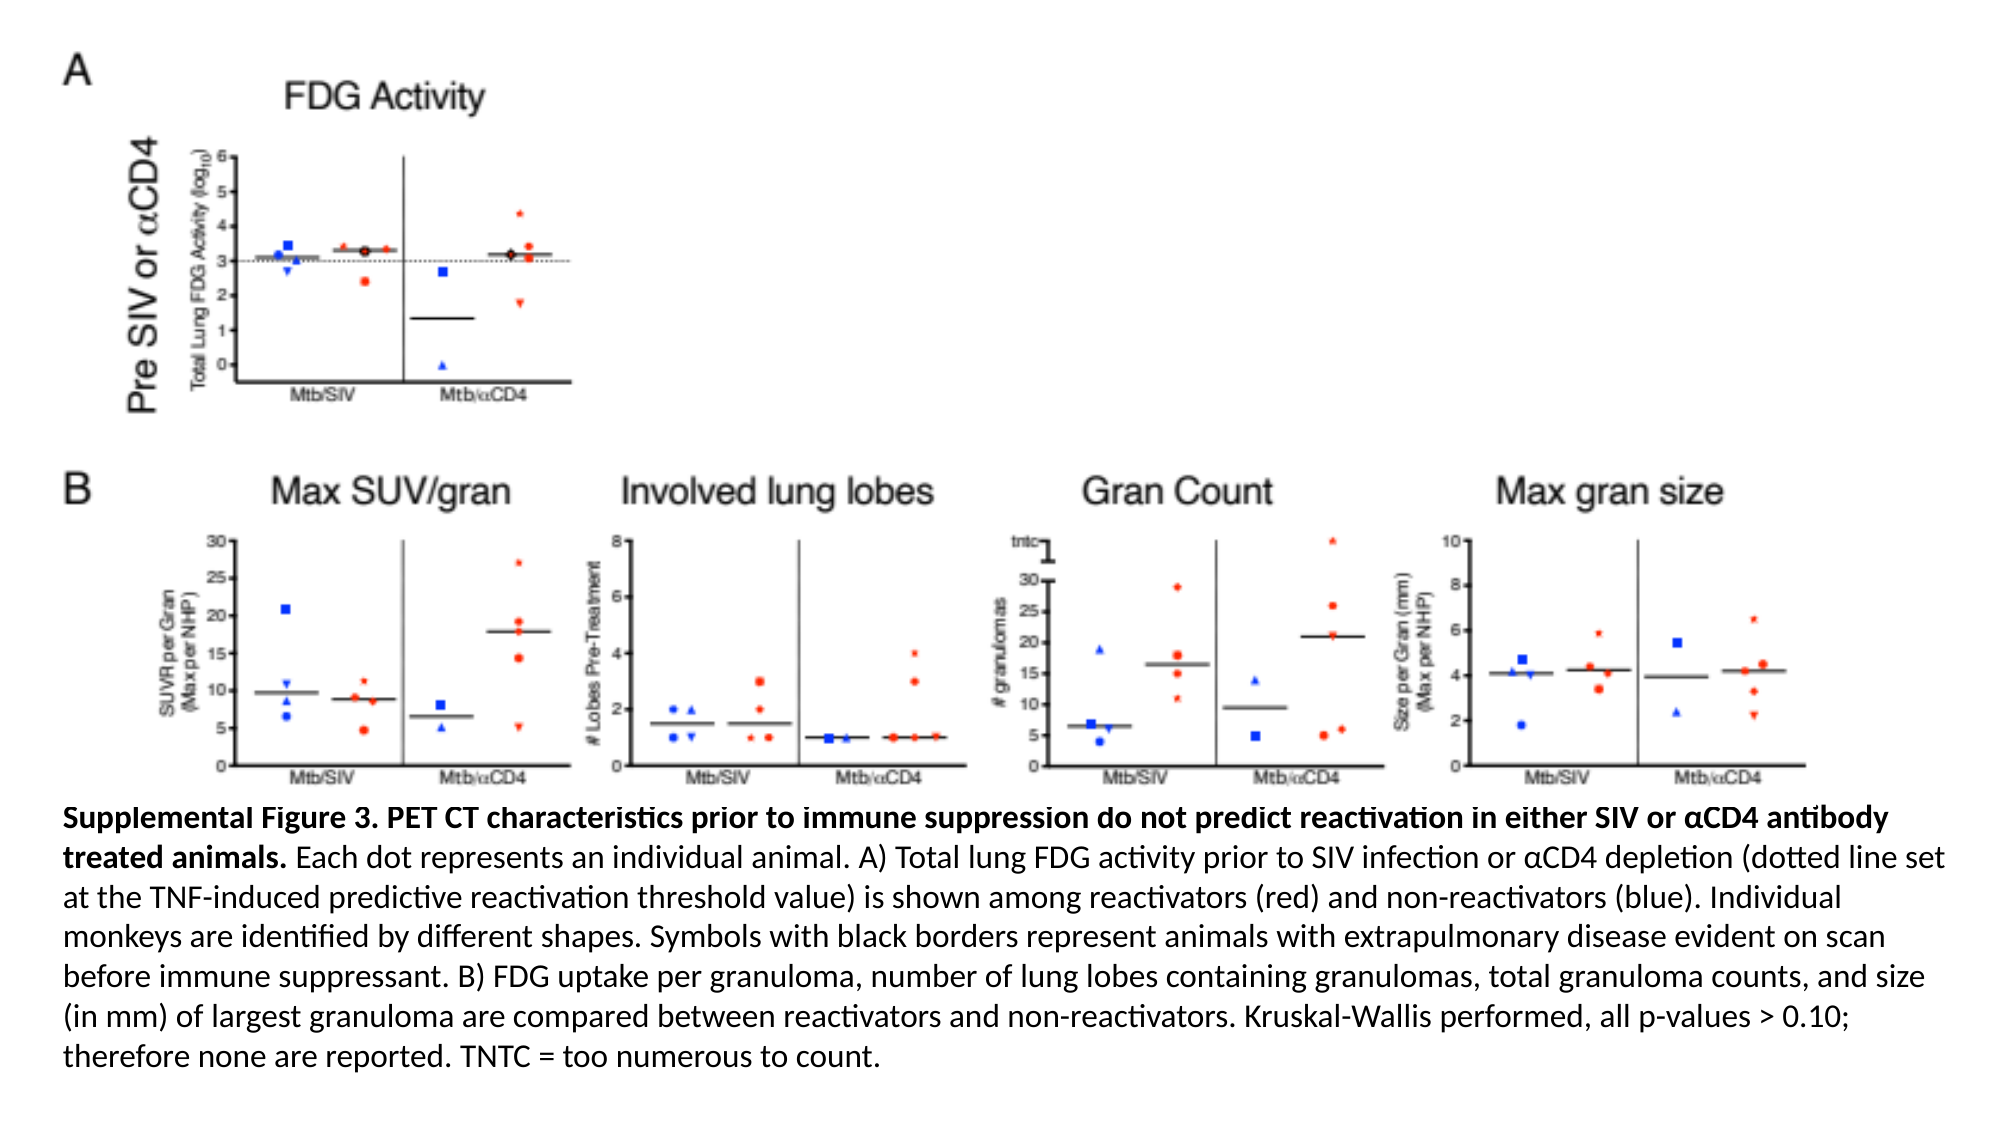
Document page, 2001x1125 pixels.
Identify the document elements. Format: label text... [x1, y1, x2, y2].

text_box Supplemental Figure 3. PET CT characteristics prior to immune suppression do not predict reactivation in either SIV or αCD4 antibody treated animals. Each dot represents an individual animal. A) Total lung FDG activity prior to SIV infection or αCD4 depletion (dotted line set at the TNF-induced predictive reactivation threshold value) is shown among reactivators (red) and non-reactivators (blue). Individual monkeys are identified by different shapes. Symbols with black borders represent animals with extrapulmonary disease evident on scan before immune suppressant. B) FDG uptake per granuloma, number of lung lobes containing granulomas, total granuloma counts, and size (in mm) of largest granuloma are compared between reactivators and non-reactivators. Kruskal-Wallis performed, all p-values > 0.10; therefore none are reported. TNTC = too numerous to count. [48, 787, 1978, 1082]
picture [48, 26, 1817, 807]
